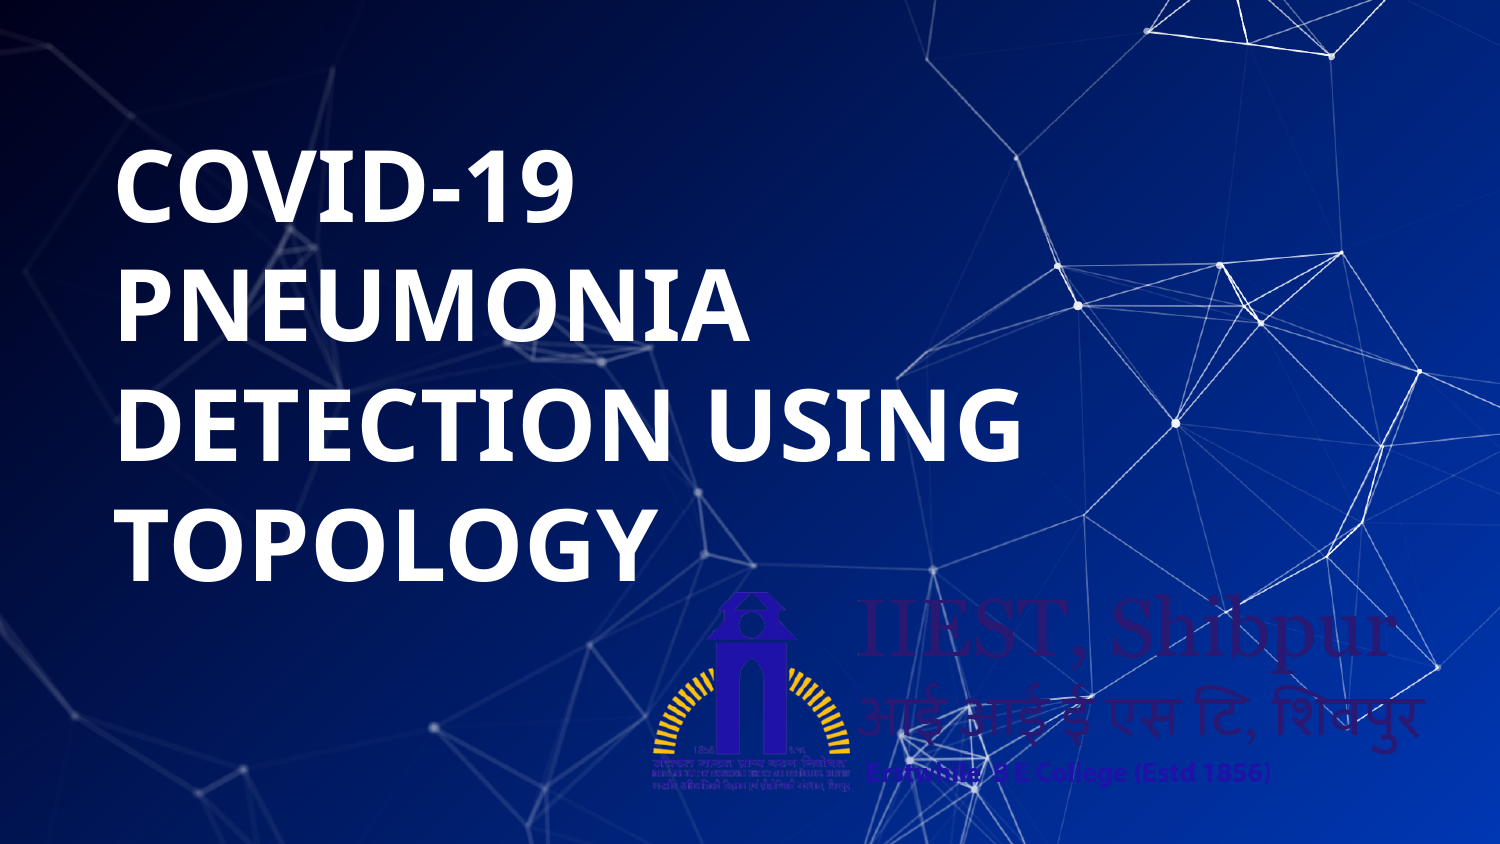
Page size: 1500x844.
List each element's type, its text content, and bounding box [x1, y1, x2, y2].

picture [0, 0, 1500, 844]
title COVID-19 PNEUMONIA DETECTION USING TOPOLOGY [112, 122, 1064, 313]
